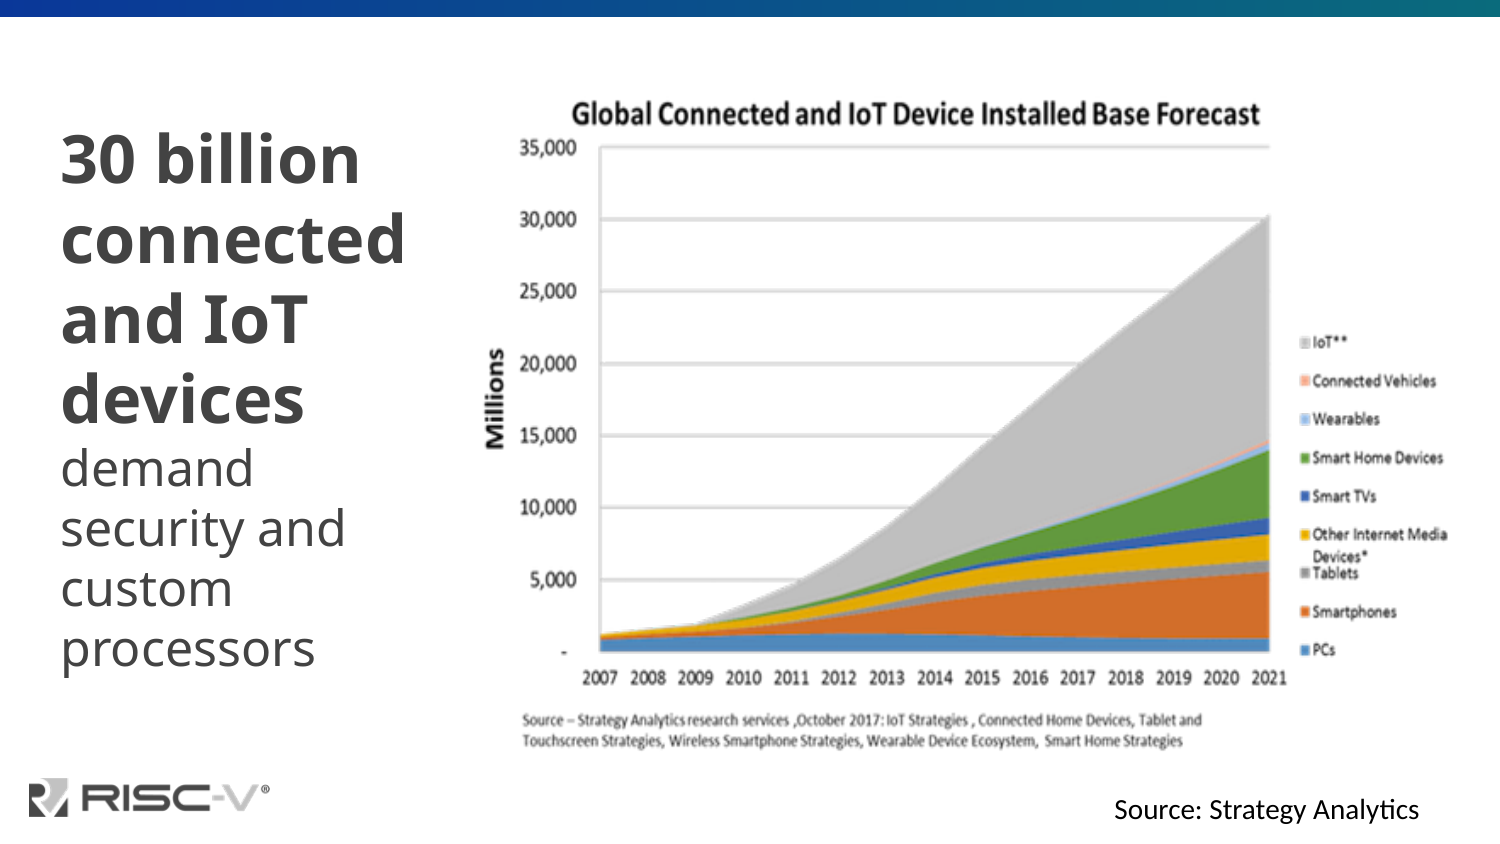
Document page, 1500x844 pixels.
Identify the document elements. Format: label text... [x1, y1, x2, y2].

picture [29, 778, 270, 817]
picture [468, 83, 1487, 764]
text_box Source: Strategy Analytics [1005, 787, 1421, 825]
title 30 billion connected and IoT devices demand security and custom processors [45, 57, 458, 737]
